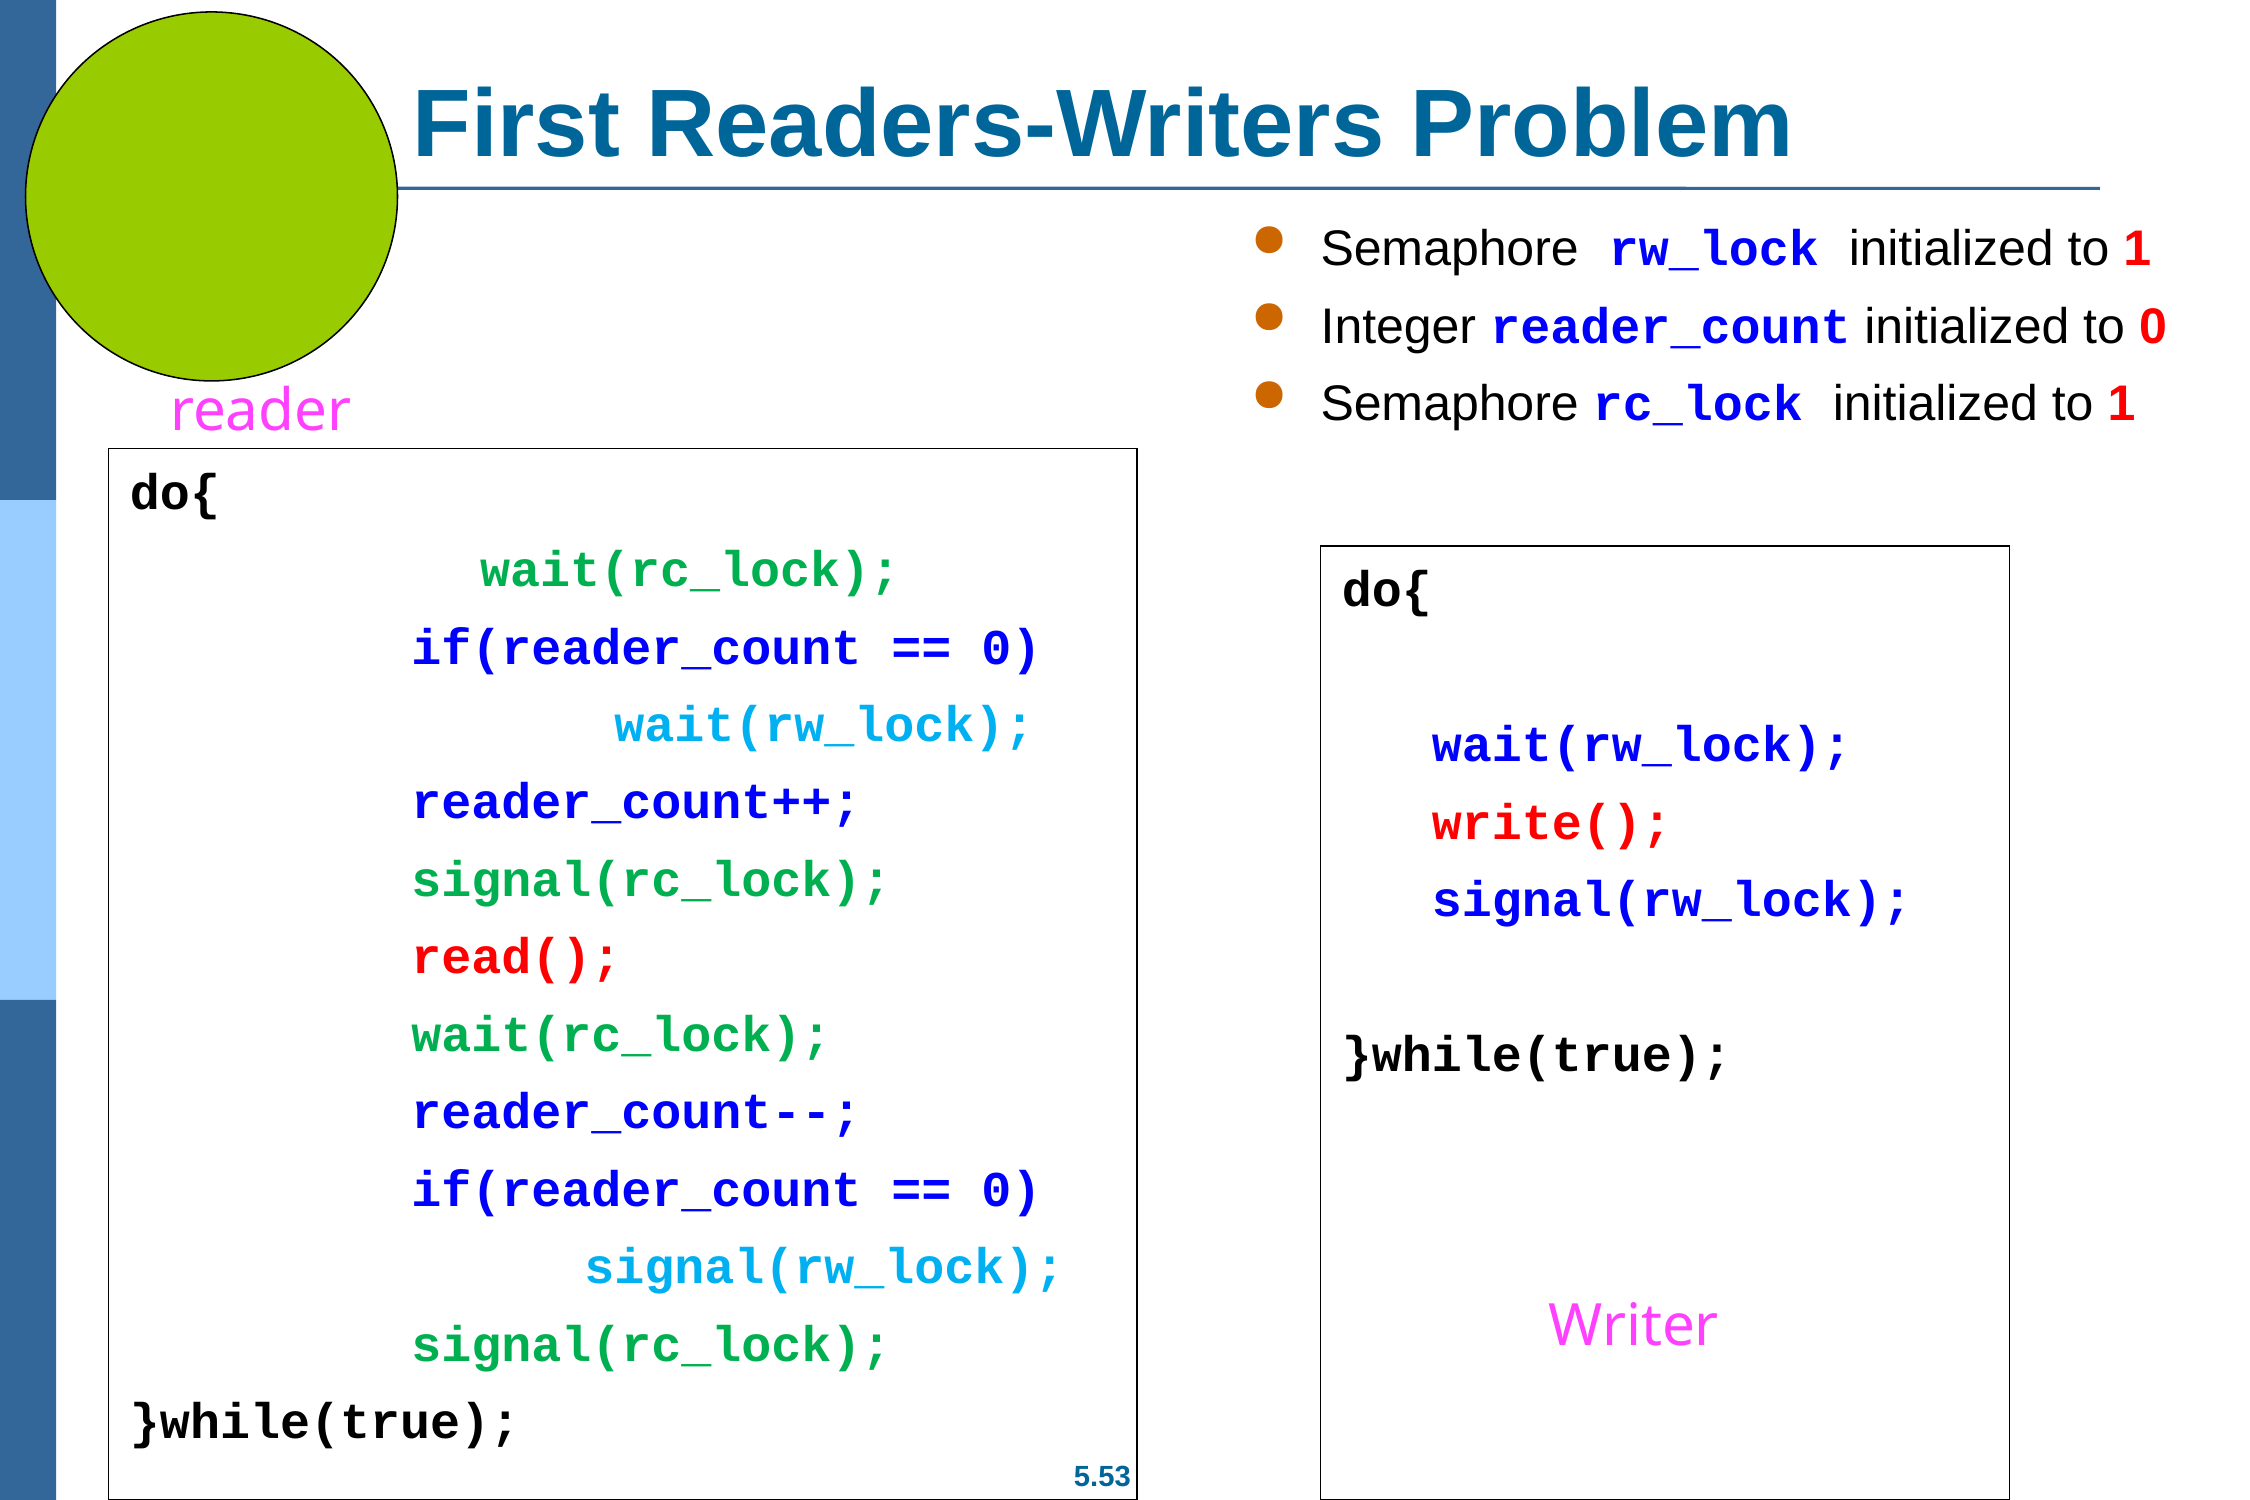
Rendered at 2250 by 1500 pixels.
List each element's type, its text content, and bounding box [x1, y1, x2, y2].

title First Readers-Writers Problem [338, 60, 2046, 187]
text_box Semaphore rw_lock initialized to 1 Integer reader_count initialized to 0 Semaphore rc_lock initialized to 1 [1125, 205, 2250, 430]
text_box reader [155, 365, 658, 450]
text_box do{ wait(rc_lock); if(reader_count == 0) wait(rw_lock); reader_count++; signal(rc_lock); read(); wait(rc_lock); reader_count--; if(reader_count == 0) signal(rw_lock); signal(rc_lock); }while(true); [108, 448, 1138, 1500]
text_box [25, 11, 398, 381]
text_box do{ wait(rw_lock); write(); signal(rw_lock); }while(true); [1320, 546, 2010, 1500]
text_box Writer [1533, 1279, 2037, 1365]
